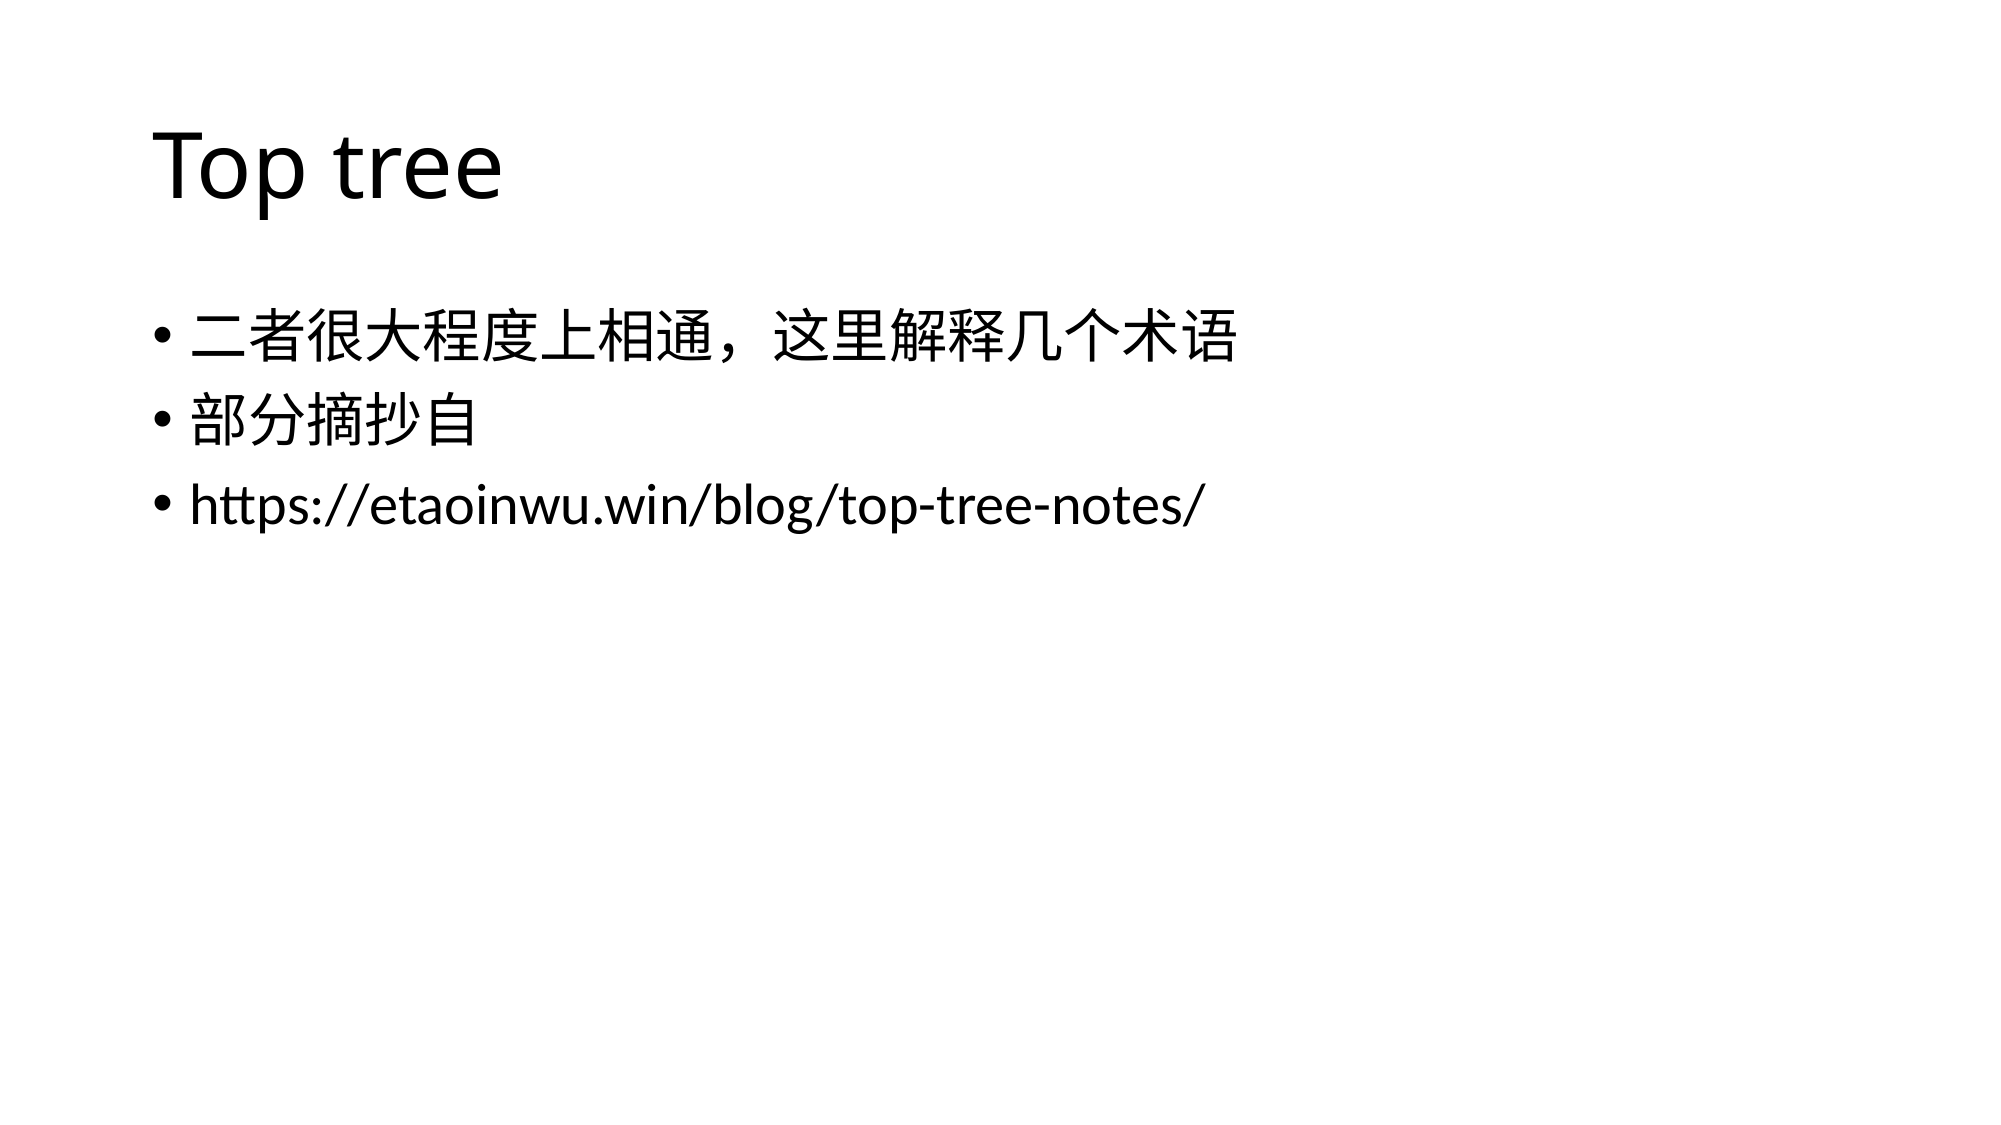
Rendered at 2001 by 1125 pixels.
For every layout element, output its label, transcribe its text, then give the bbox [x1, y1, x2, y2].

list 二者很大程度上相通，这里解释几个术语 部分摘抄自 https://etaoinwu.win/blog/top-tree-notes/ [137, 299, 1863, 1014]
title Top tree [137, 59, 1863, 278]
